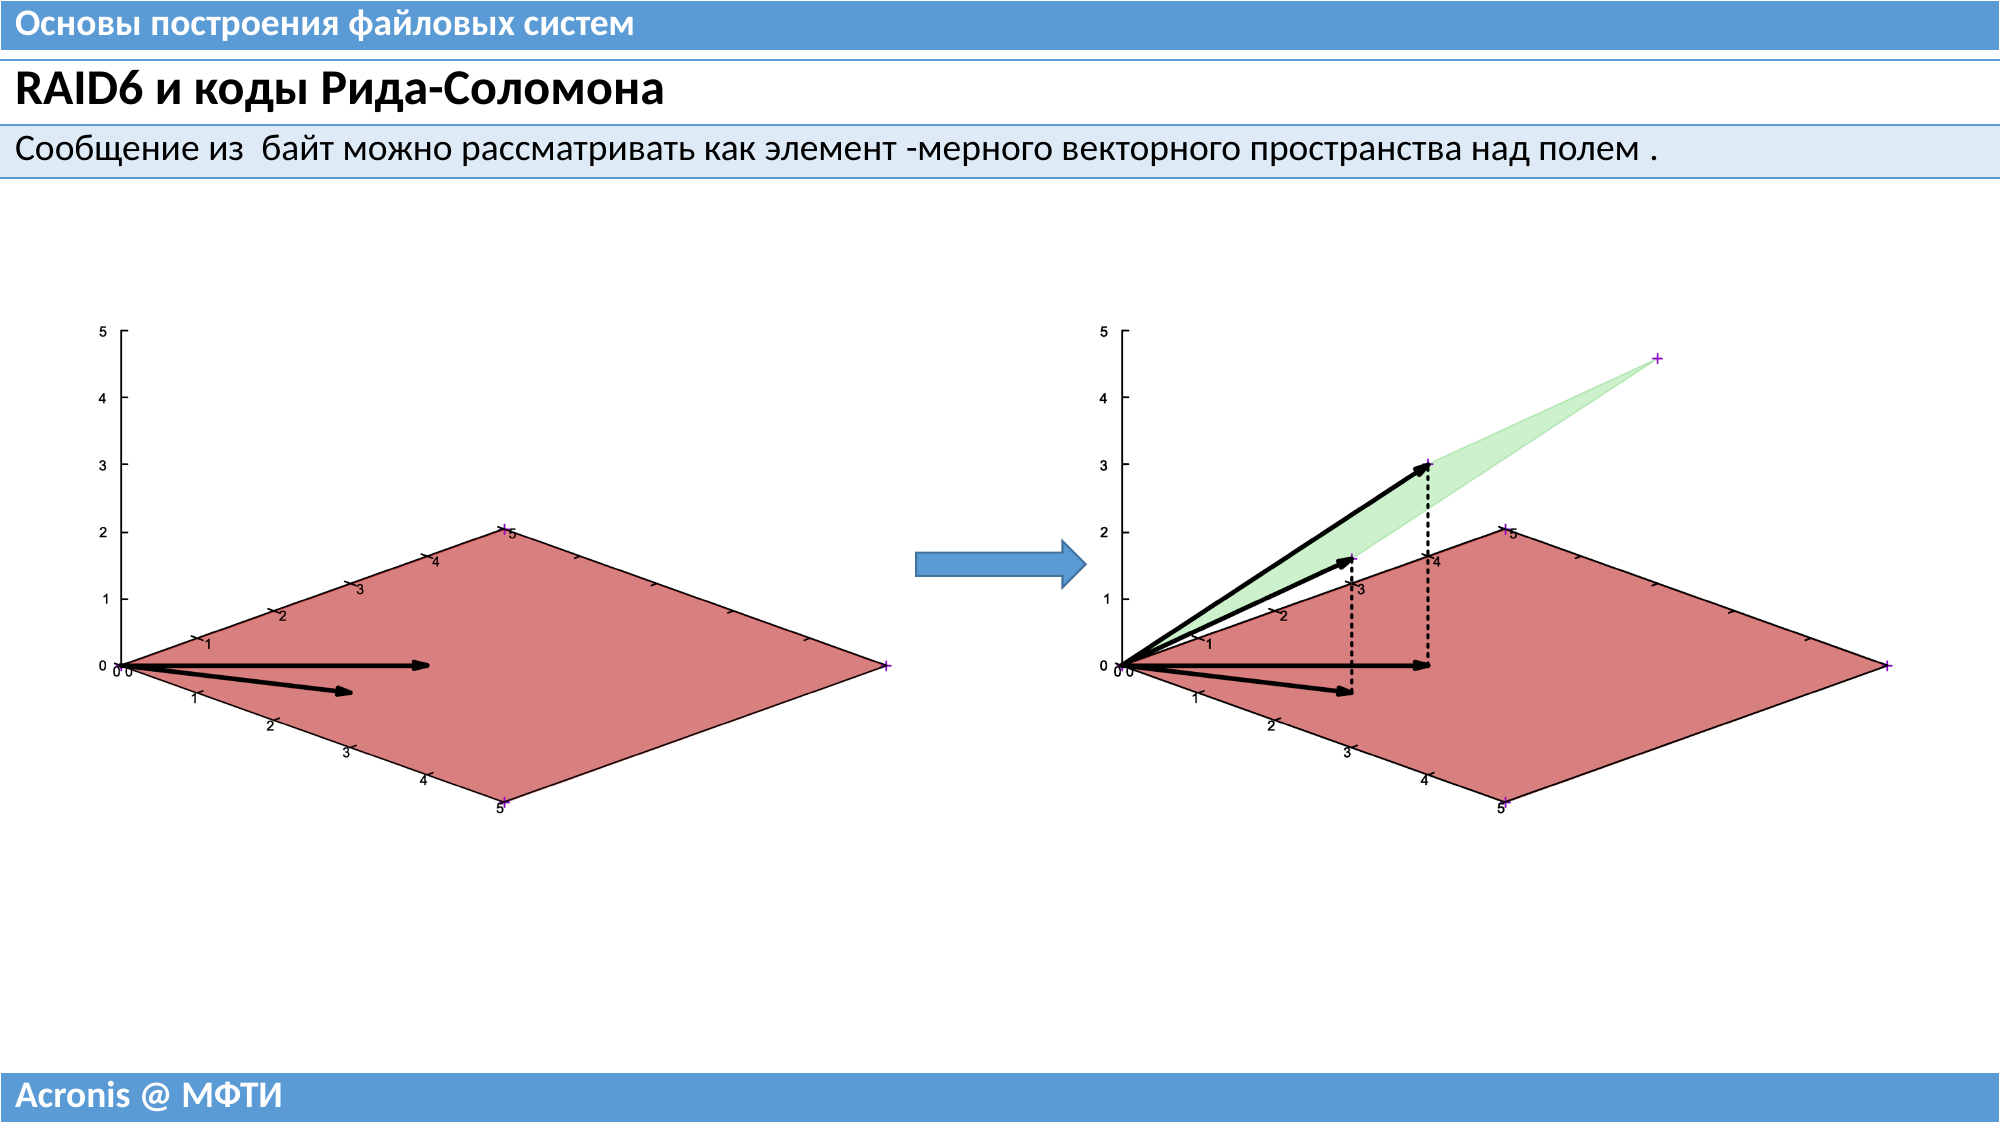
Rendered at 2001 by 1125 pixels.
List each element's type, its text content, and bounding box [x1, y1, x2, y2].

text_box [1000, 551, 1008, 577]
picture [7, 134, 1000, 880]
picture [1008, 134, 2000, 880]
table_header Acronis @ МФТИ [1, 1073, 1999, 1122]
table_header Основы построения файловых систем [1, 1, 1999, 50]
